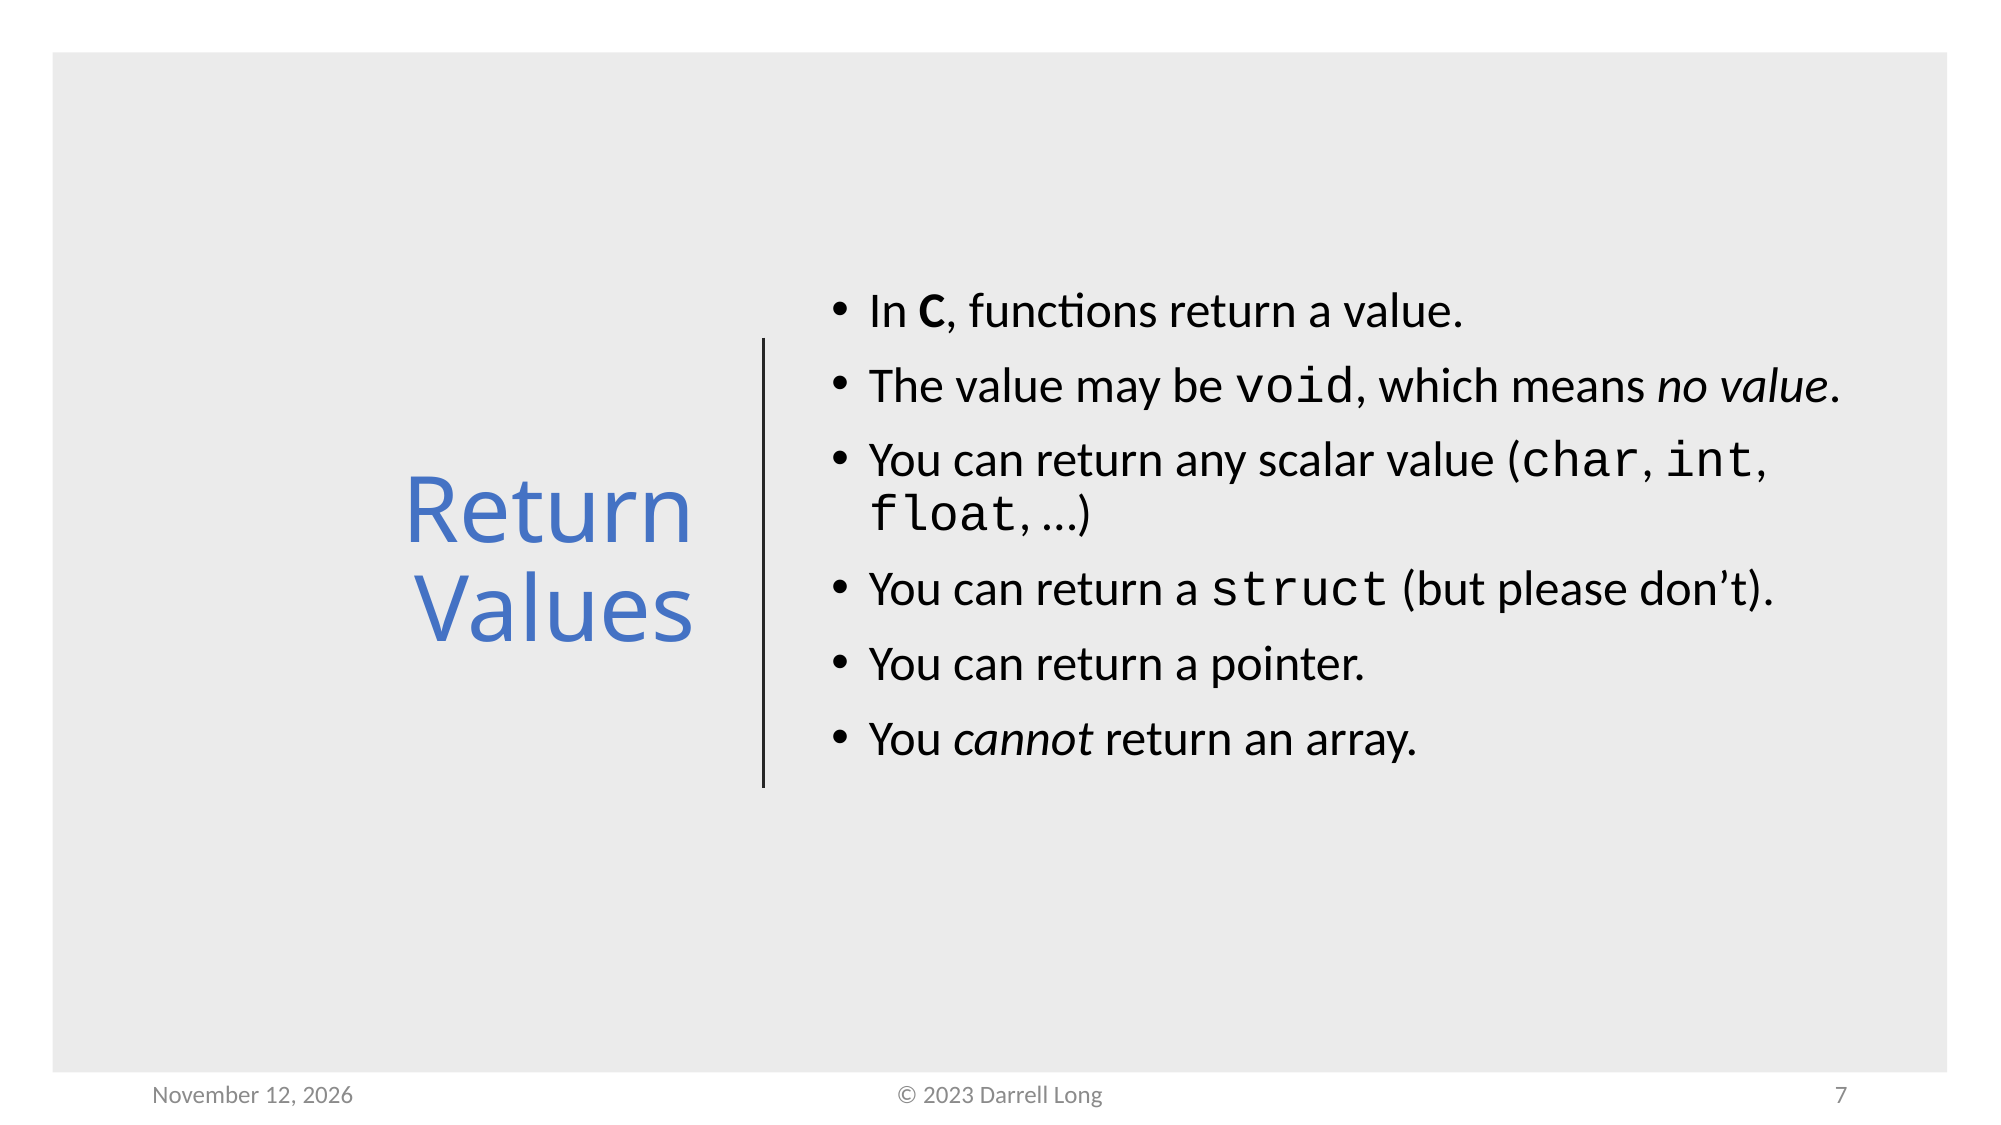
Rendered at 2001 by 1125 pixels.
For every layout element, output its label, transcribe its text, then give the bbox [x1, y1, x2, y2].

footer © 2023 Darrell Long [662, 1063, 1338, 1124]
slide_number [137, 1063, 588, 1124]
slide_number 7 [1412, 1063, 1863, 1124]
list In C, functions return a value. The value may be void, which means no value. You can return any scalar value (char, int, float, …) You can return a struct (but please don’t). You can return a pointer. You cannot return an array. [816, 158, 1863, 967]
text_box [52, 51, 1948, 1073]
title Return Values [137, 158, 711, 967]
